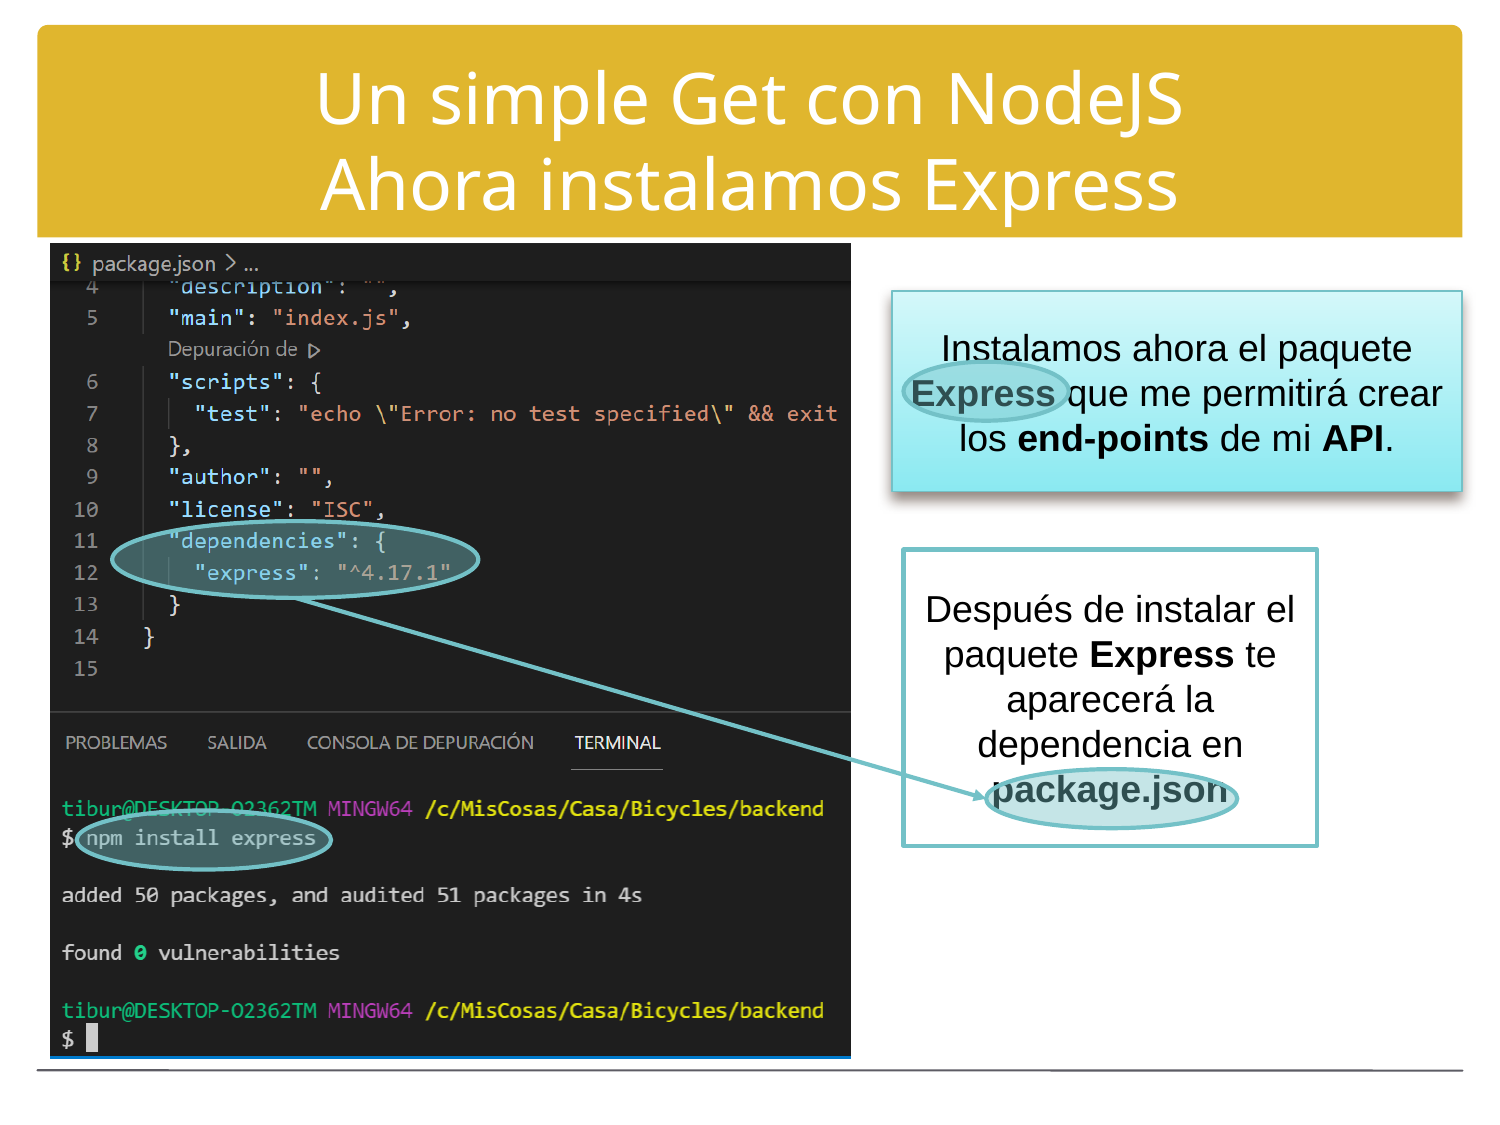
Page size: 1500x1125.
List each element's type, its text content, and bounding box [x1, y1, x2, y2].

text_box Después de instalar el paquete Express te aparecerá la dependencia en package.json [901, 547, 1319, 848]
text_box [901, 359, 1071, 423]
text_box Instalamos ahora el paquete Express que me permitirá crear los end-points de mi API. [891, 290, 1463, 492]
picture [49, 243, 852, 1059]
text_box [294, 597, 987, 799]
text_box [991, 767, 1240, 831]
title Un simple Get con NodeJS Ahora instalamos Express [50, 45, 1450, 233]
